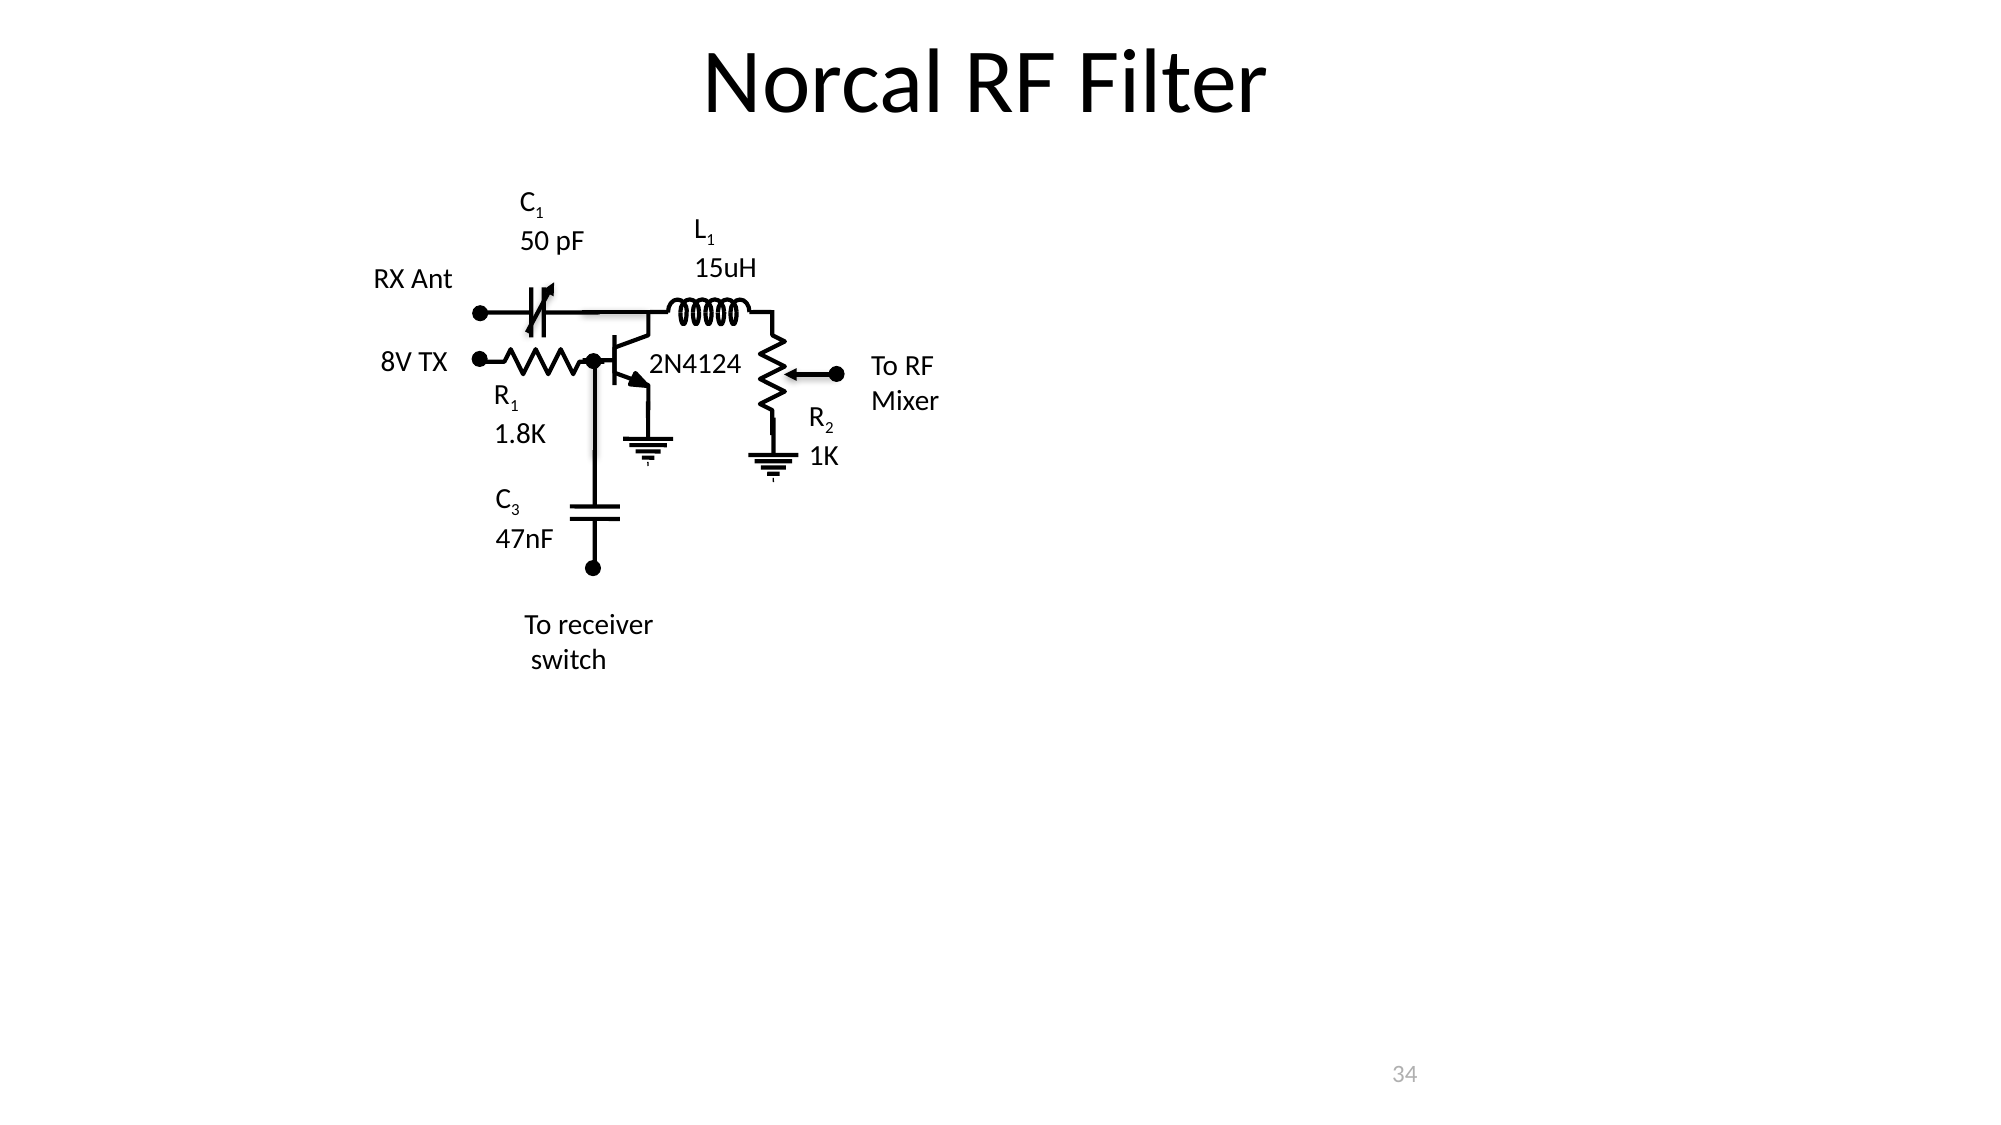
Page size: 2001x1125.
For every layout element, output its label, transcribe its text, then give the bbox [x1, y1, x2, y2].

text_box R2 1K [801, 389, 913, 480]
text_box R1 1.8K [486, 367, 588, 458]
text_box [748, 417, 799, 480]
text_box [526, 282, 555, 333]
text_box 8V TX [373, 335, 481, 386]
slide_number 34 [1074, 738, 1425, 1125]
text_box [563, 353, 582, 367]
text_box Norcal RF Filter [47, 20, 1926, 131]
text_box [472, 305, 489, 322]
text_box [623, 401, 674, 464]
text_box [759, 310, 785, 417]
text_box C3 47nF [488, 471, 569, 562]
text_box L1 15uH [686, 201, 798, 292]
text_box To RF Mixer [863, 338, 1013, 424]
text_box C1 50 pF [512, 174, 624, 264]
text_box [471, 350, 488, 367]
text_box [582, 312, 649, 411]
text_box 2N4124 [649, 337, 771, 388]
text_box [696, 249, 722, 375]
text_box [512, 249, 563, 375]
text_box To receiver switch [516, 597, 667, 683]
text_box RX Ant [366, 252, 496, 303]
text_box [479, 349, 512, 362]
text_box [569, 450, 620, 576]
text_box [829, 365, 845, 382]
